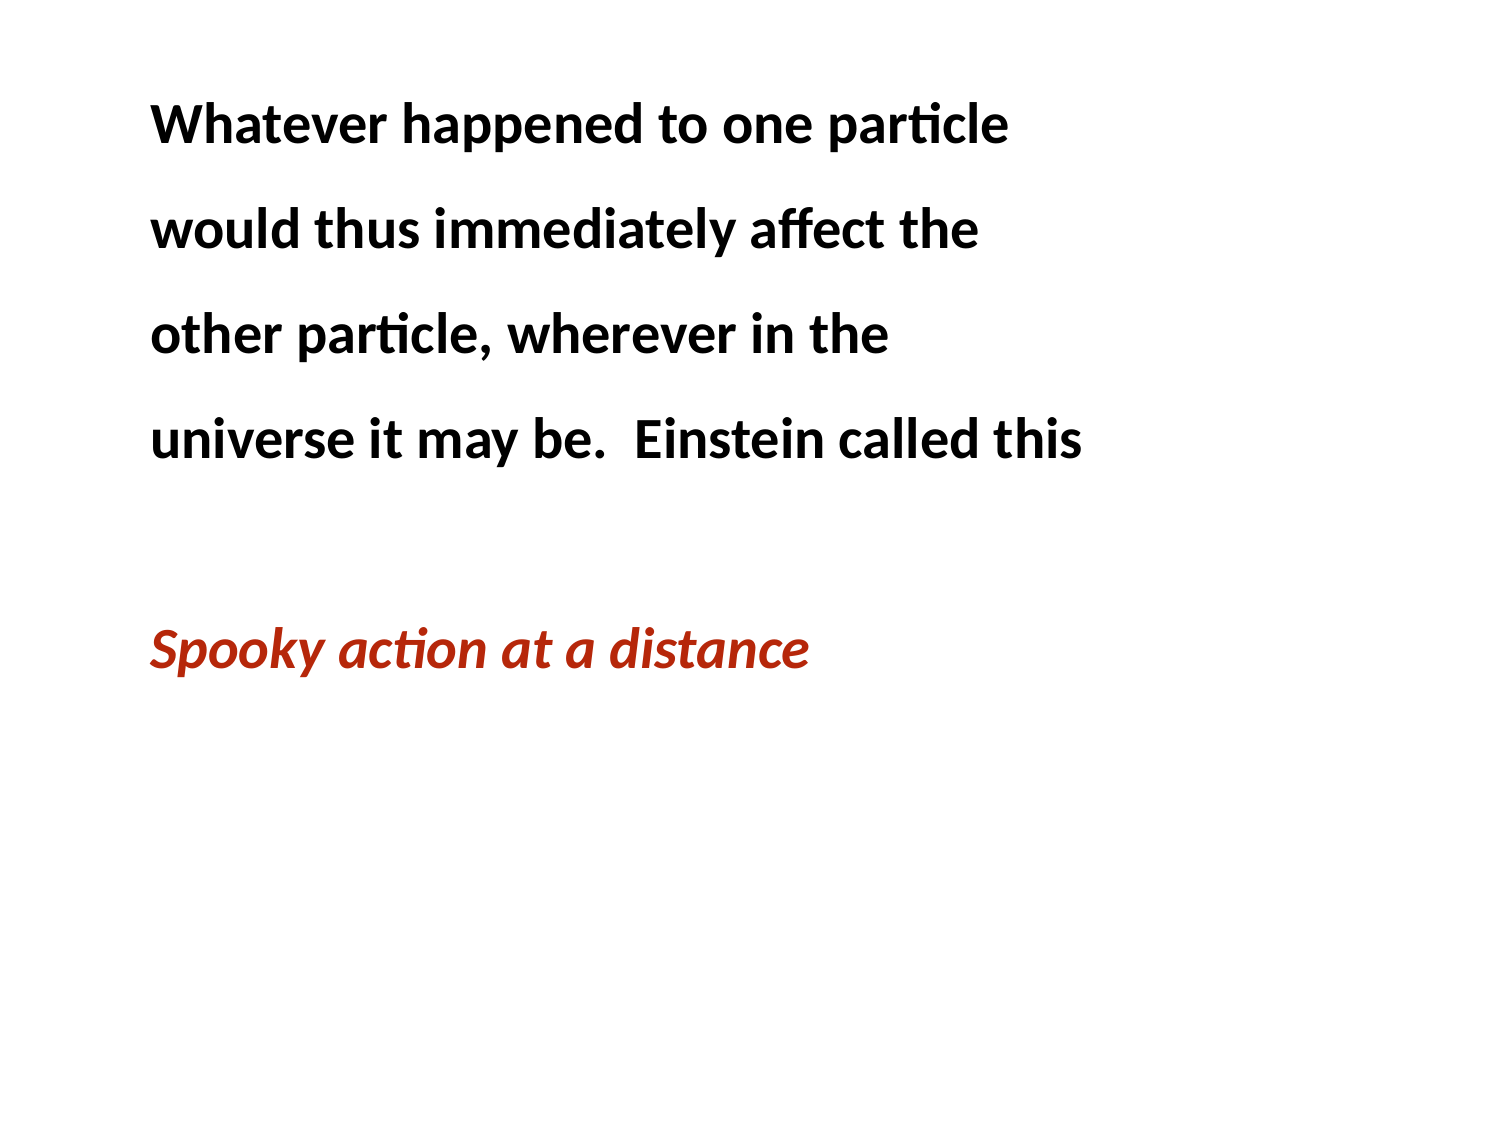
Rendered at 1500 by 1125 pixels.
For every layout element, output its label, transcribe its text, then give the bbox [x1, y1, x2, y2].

text_box Whatever happened to one particle would thus immediately affect the other particle, wherever in the universe it may be. Einstein called this Spooky action at a distance [135, 42, 1117, 688]
